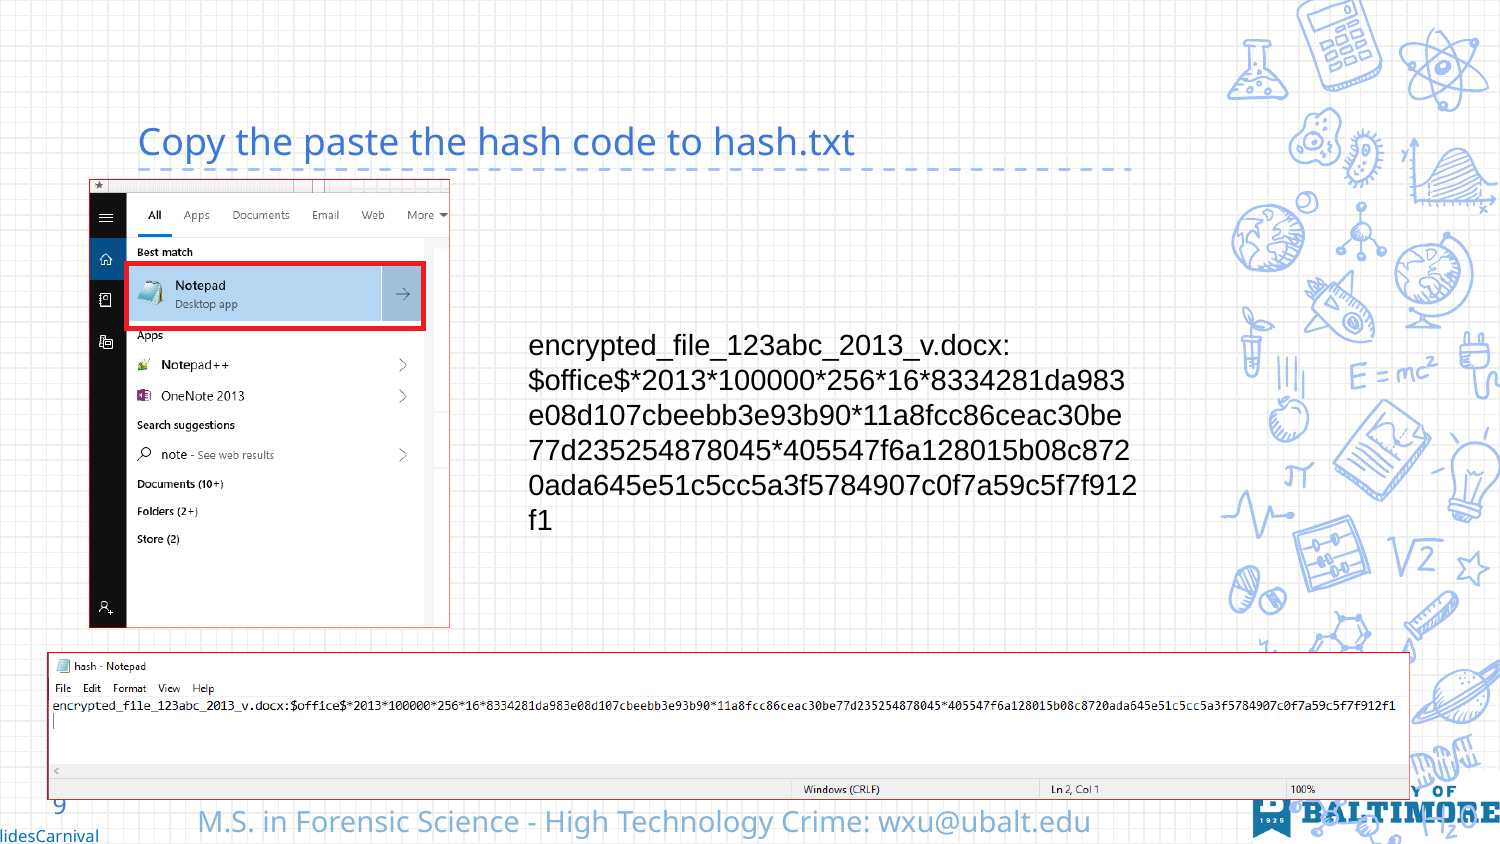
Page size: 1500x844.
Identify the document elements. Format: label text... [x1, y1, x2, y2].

picture [1365, 817, 1376, 833]
title Copy the paste the hash code to hash.txt [122, 36, 1130, 178]
picture [88, 178, 451, 629]
text_box encrypted_file_123abc_2013_v.docx:$office$*2013*100000*256*16*8334281da983e08d107cbeebb3e93b90*11a8fcc86ceac30be77d235254878045*405547f6a128015b08c8720ada645e51c5cc5a3f5784907c0f7a59c5f7f912f1 [513, 319, 1155, 544]
picture [1327, 813, 1336, 822]
slide_number 9 [14, 774, 105, 840]
picture [47, 652, 1500, 844]
